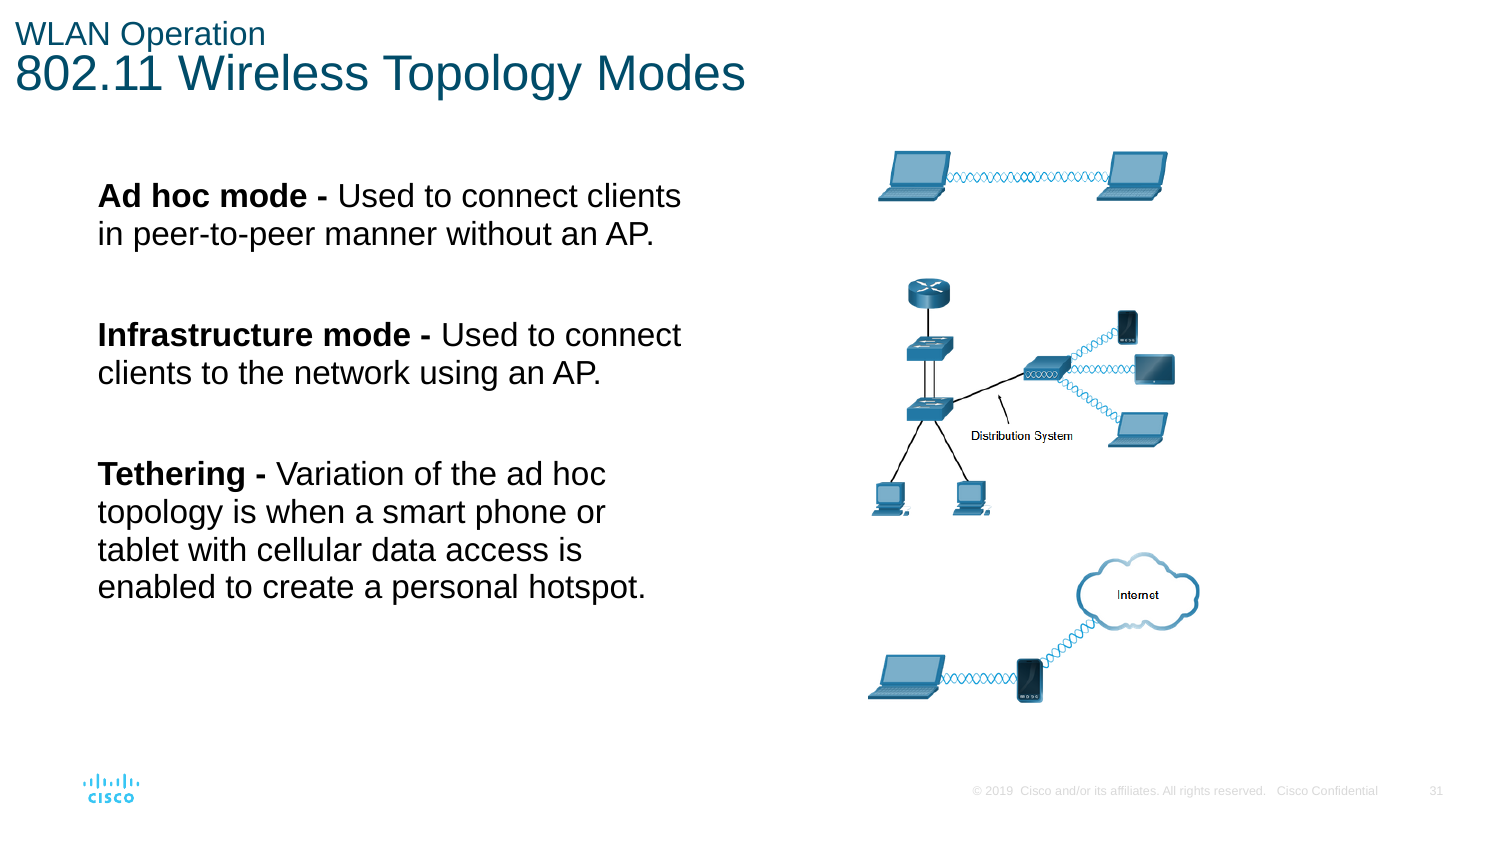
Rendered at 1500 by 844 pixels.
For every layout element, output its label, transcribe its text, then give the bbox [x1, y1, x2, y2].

picture [875, 142, 1173, 210]
list Ad hoc mode - Used to connect clients in peer-to-peer manner without an AP. Infrastructure mode - Used to connect clients to the network using an AP. Tethering - Variation of the ad hoc topology is when a smart phone or tablet with cellular data access is enabled to create a personal hotspot. [70, 169, 713, 674]
title WLAN Operation 802.11 Wireless Topology Modes [0, 0, 1369, 121]
picture [852, 271, 1181, 517]
picture [852, 537, 1211, 717]
